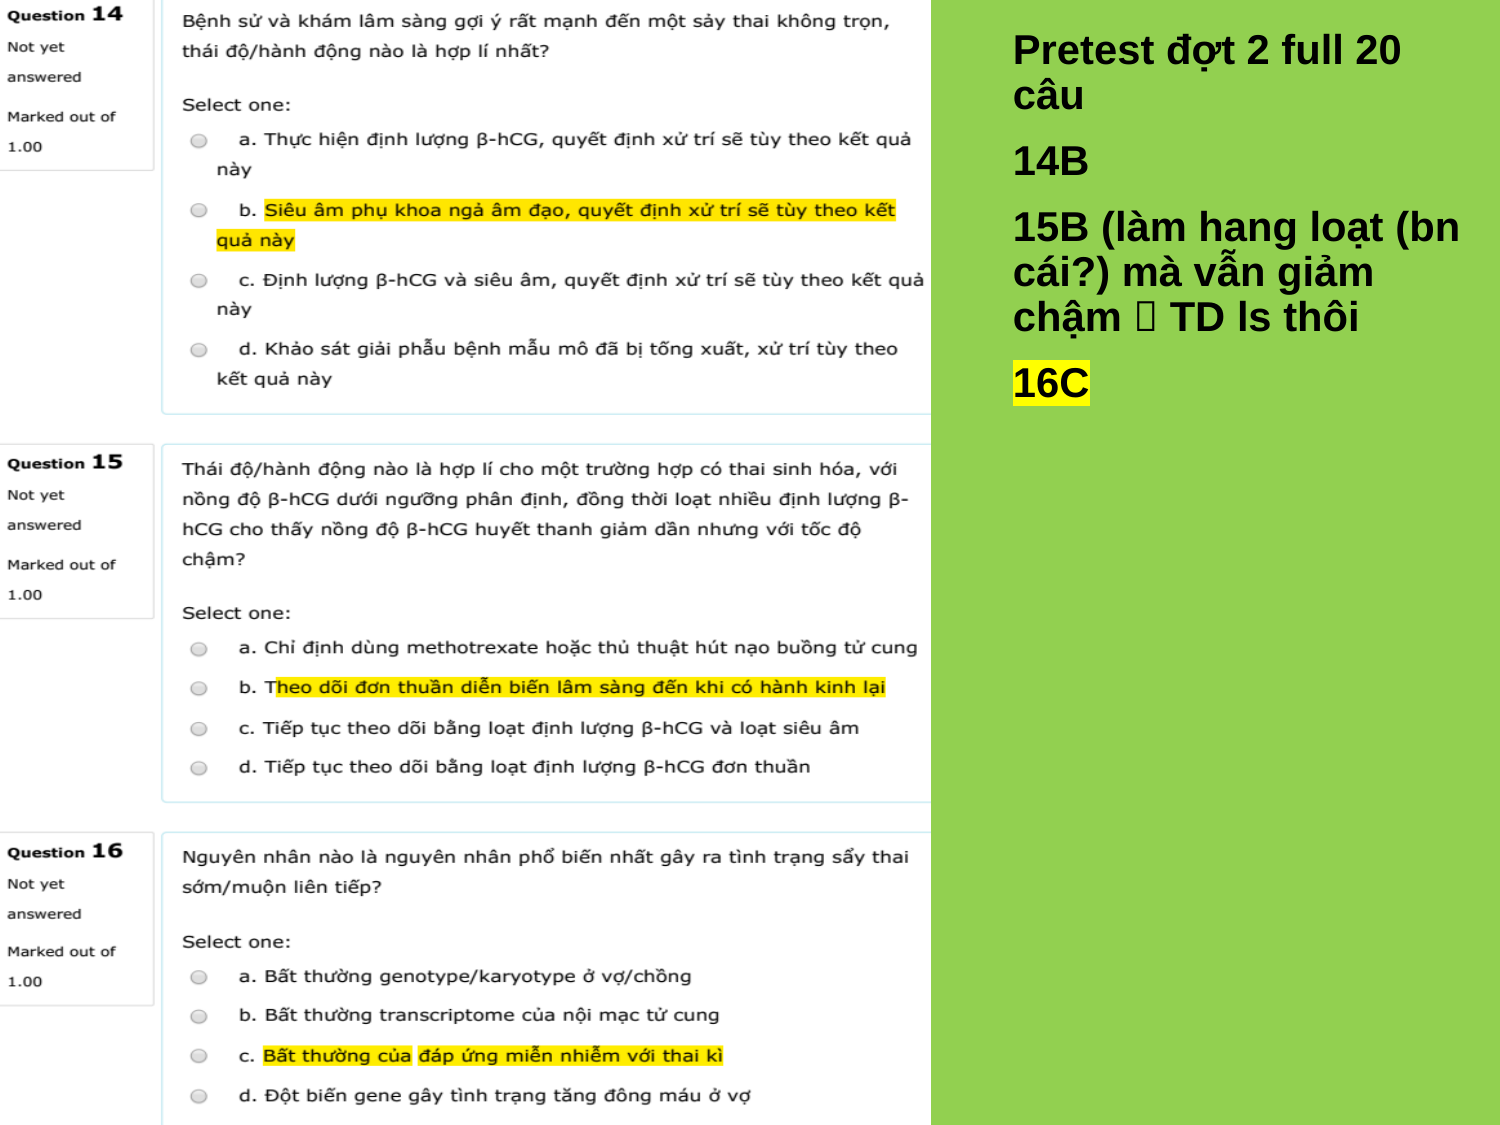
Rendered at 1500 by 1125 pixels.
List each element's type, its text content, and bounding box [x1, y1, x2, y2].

picture [0, 0, 931, 1125]
text_box Pretest đợt 2 full 20 câu 14B 15B (làm hang loạt (bn cái?) mà vẫn giảm chậm  TD ls thôi 16C [997, 20, 1500, 1094]
